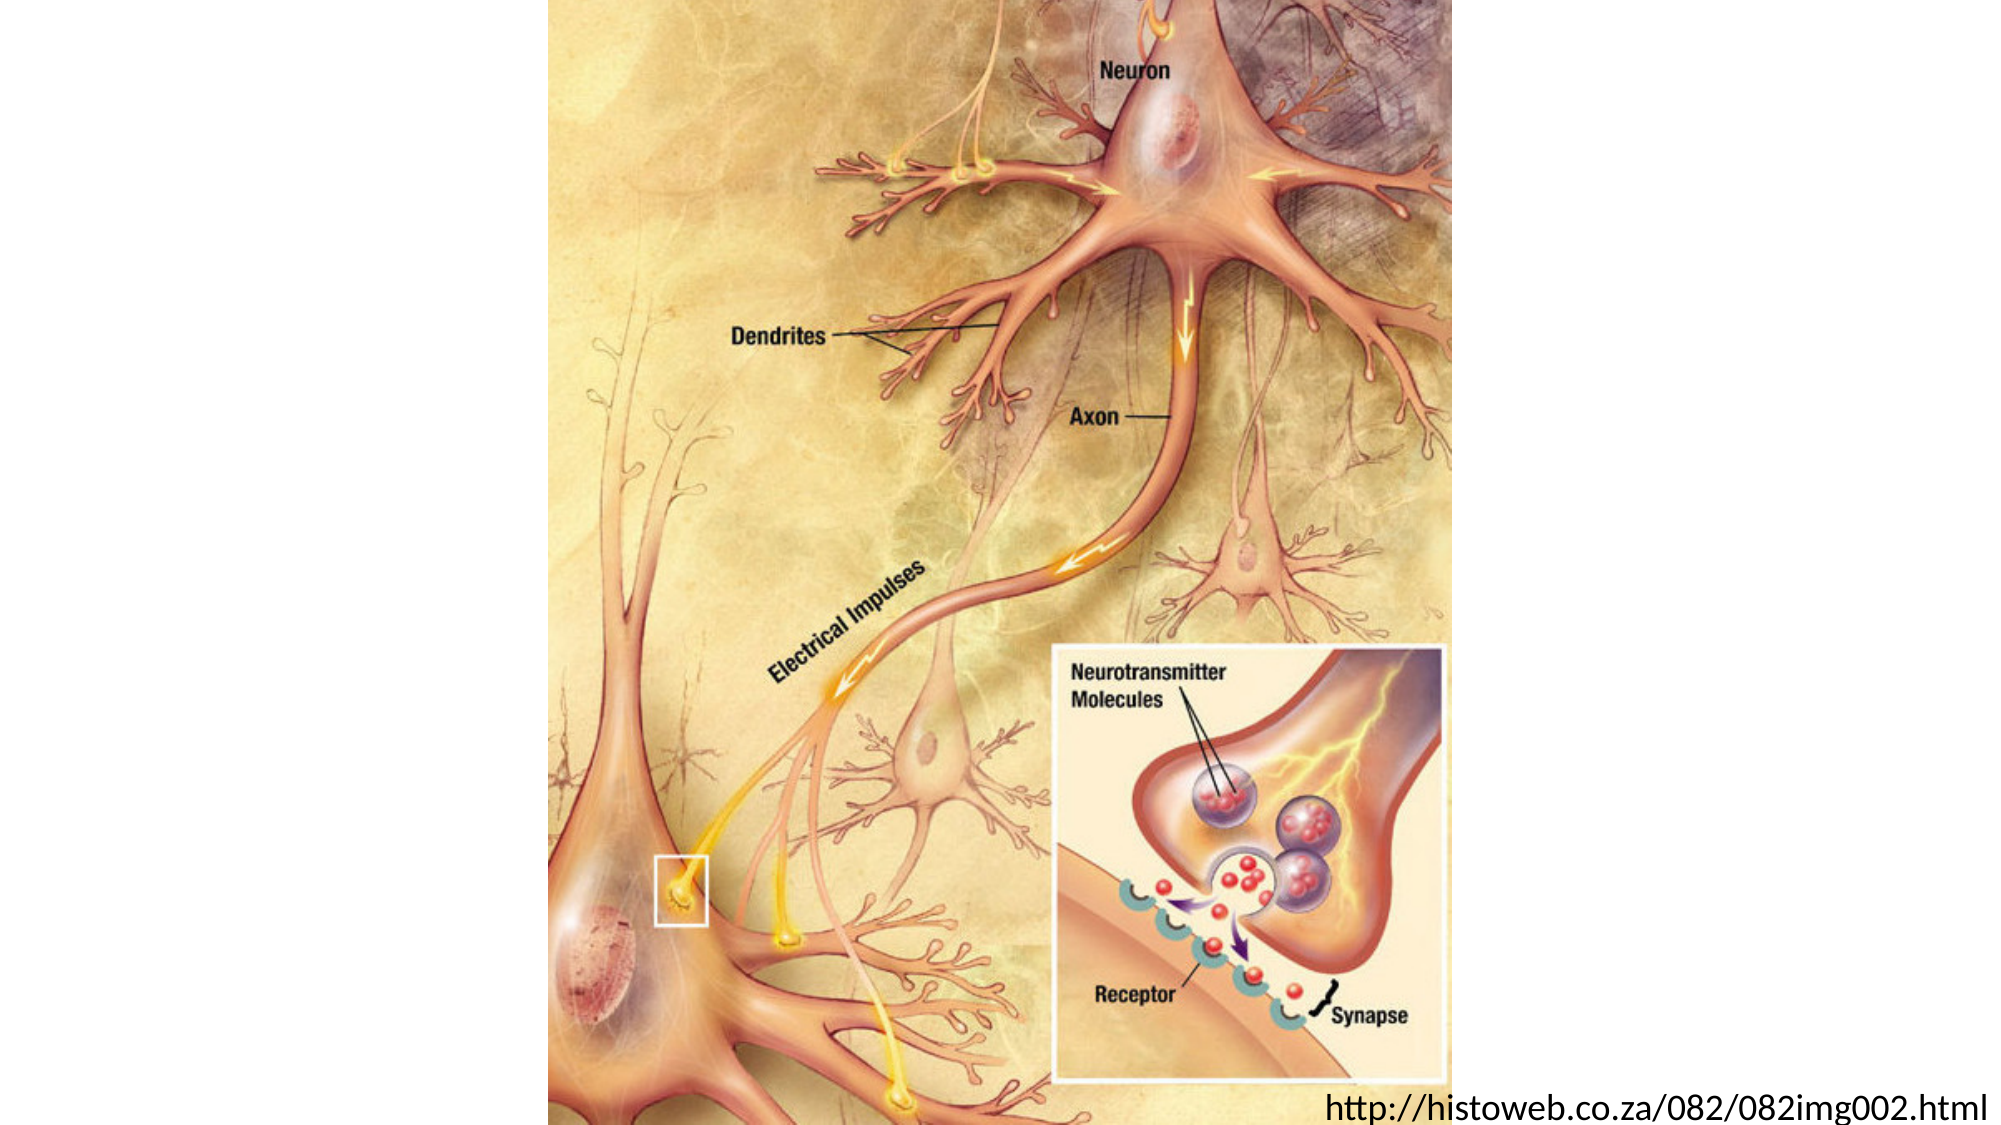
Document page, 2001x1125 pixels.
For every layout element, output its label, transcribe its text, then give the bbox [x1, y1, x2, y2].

picture [548, 0, 1452, 1125]
text_box http://histoweb.co.za/082/082img002.html [1452, 1075, 2000, 1125]
